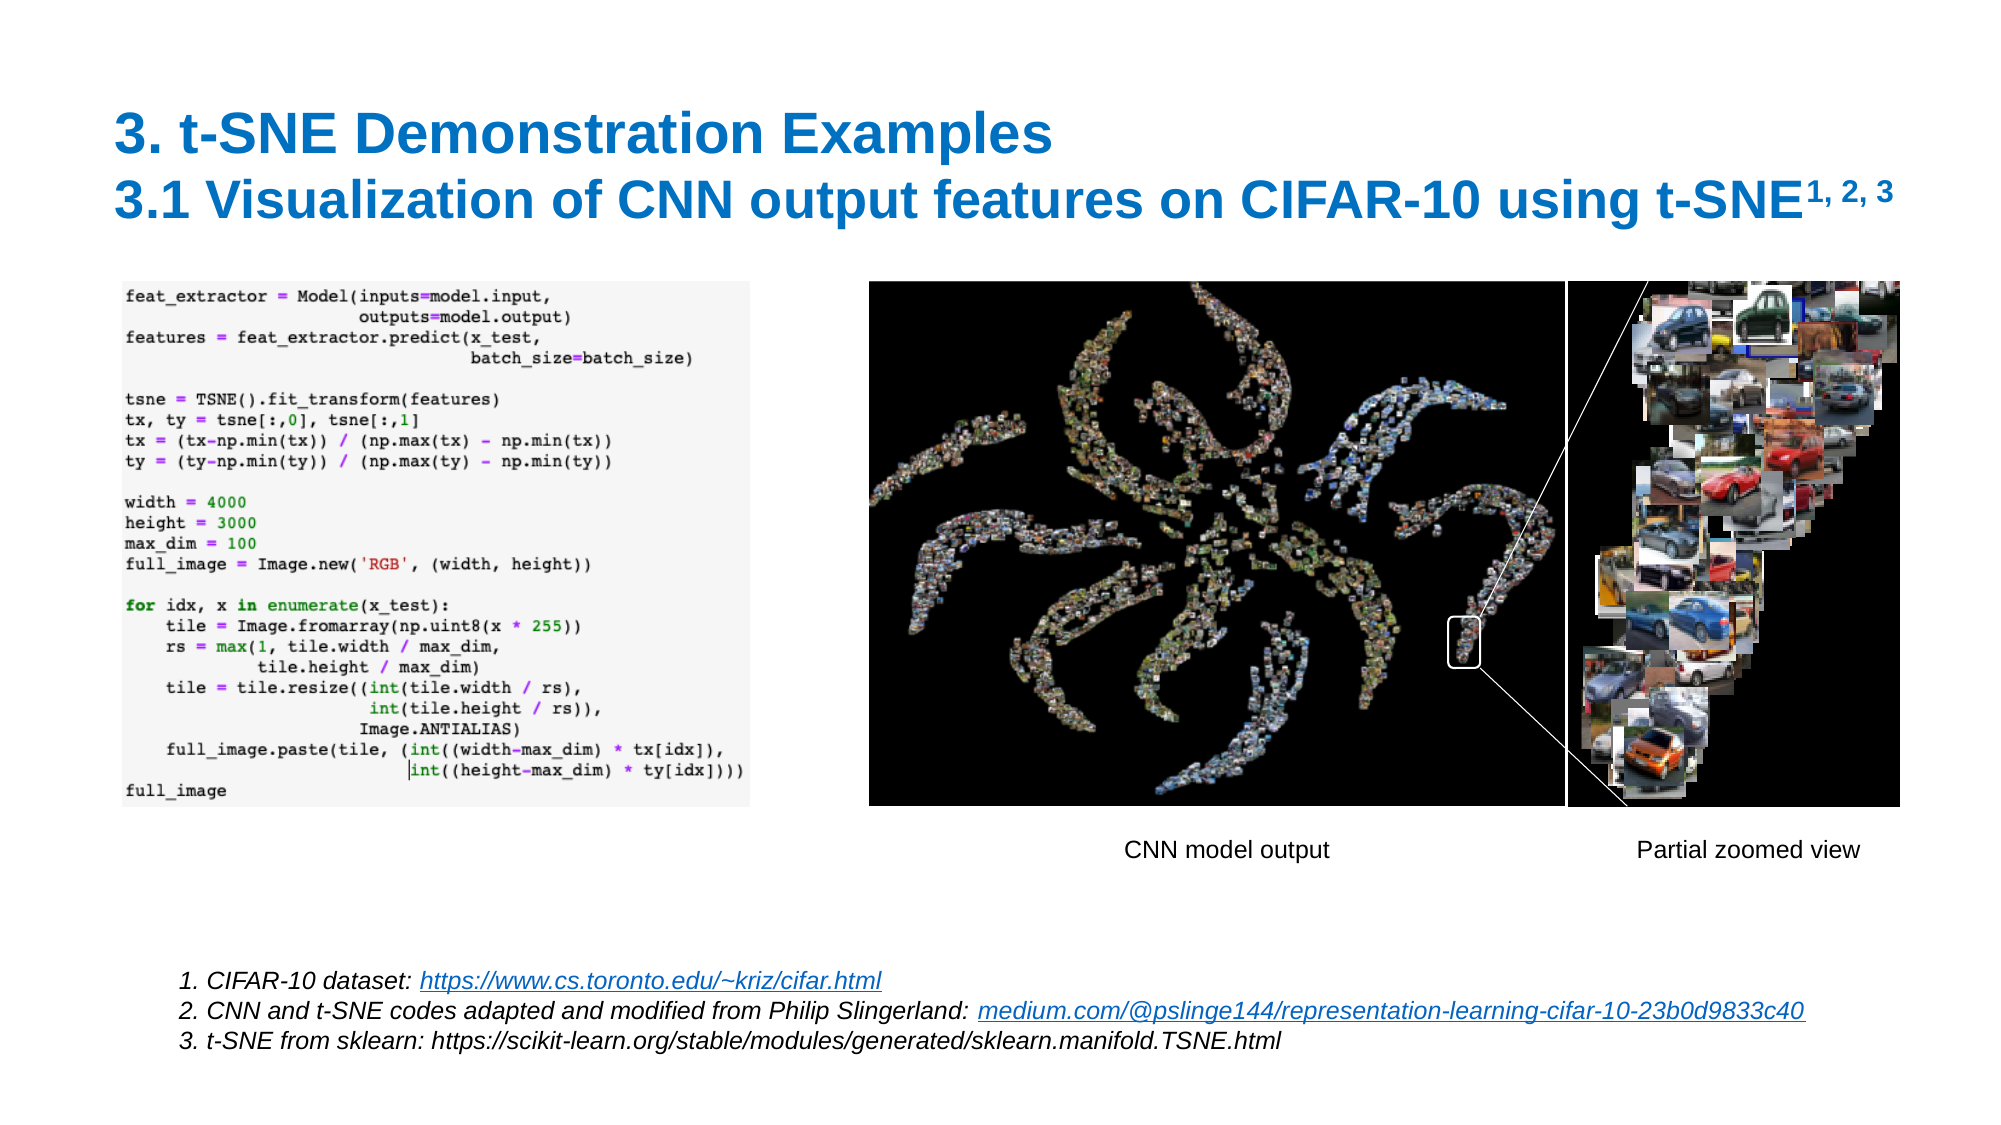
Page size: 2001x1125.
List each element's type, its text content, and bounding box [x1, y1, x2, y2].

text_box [1480, 667, 1628, 807]
picture [121, 281, 750, 807]
text_box CNN model output Partial zoomed view [1109, 825, 1878, 871]
text_box 1. CIFAR-10 dataset: https://www.cs.toronto.edu/~kriz/cifar.html 2. CNN and t-SNE codes adapted and modified from Philip Slingerland: medium.com/@pslinge144/representation-learning-cifar-10-23b0d9833c40 3. t-SNE from sklearn: https://scikit-learn.org/stable/modules/generated/sklearn.manifold.TSNE.html [163, 956, 1822, 1062]
picture [869, 280, 1565, 806]
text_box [1480, 281, 1649, 617]
text_box 3. t-SNE Demonstration Examples 3.1 Visualization of CNN output features on CIFAR-10 using t-SNE1, 2, 3 [100, 87, 1952, 238]
picture [1568, 281, 1900, 807]
